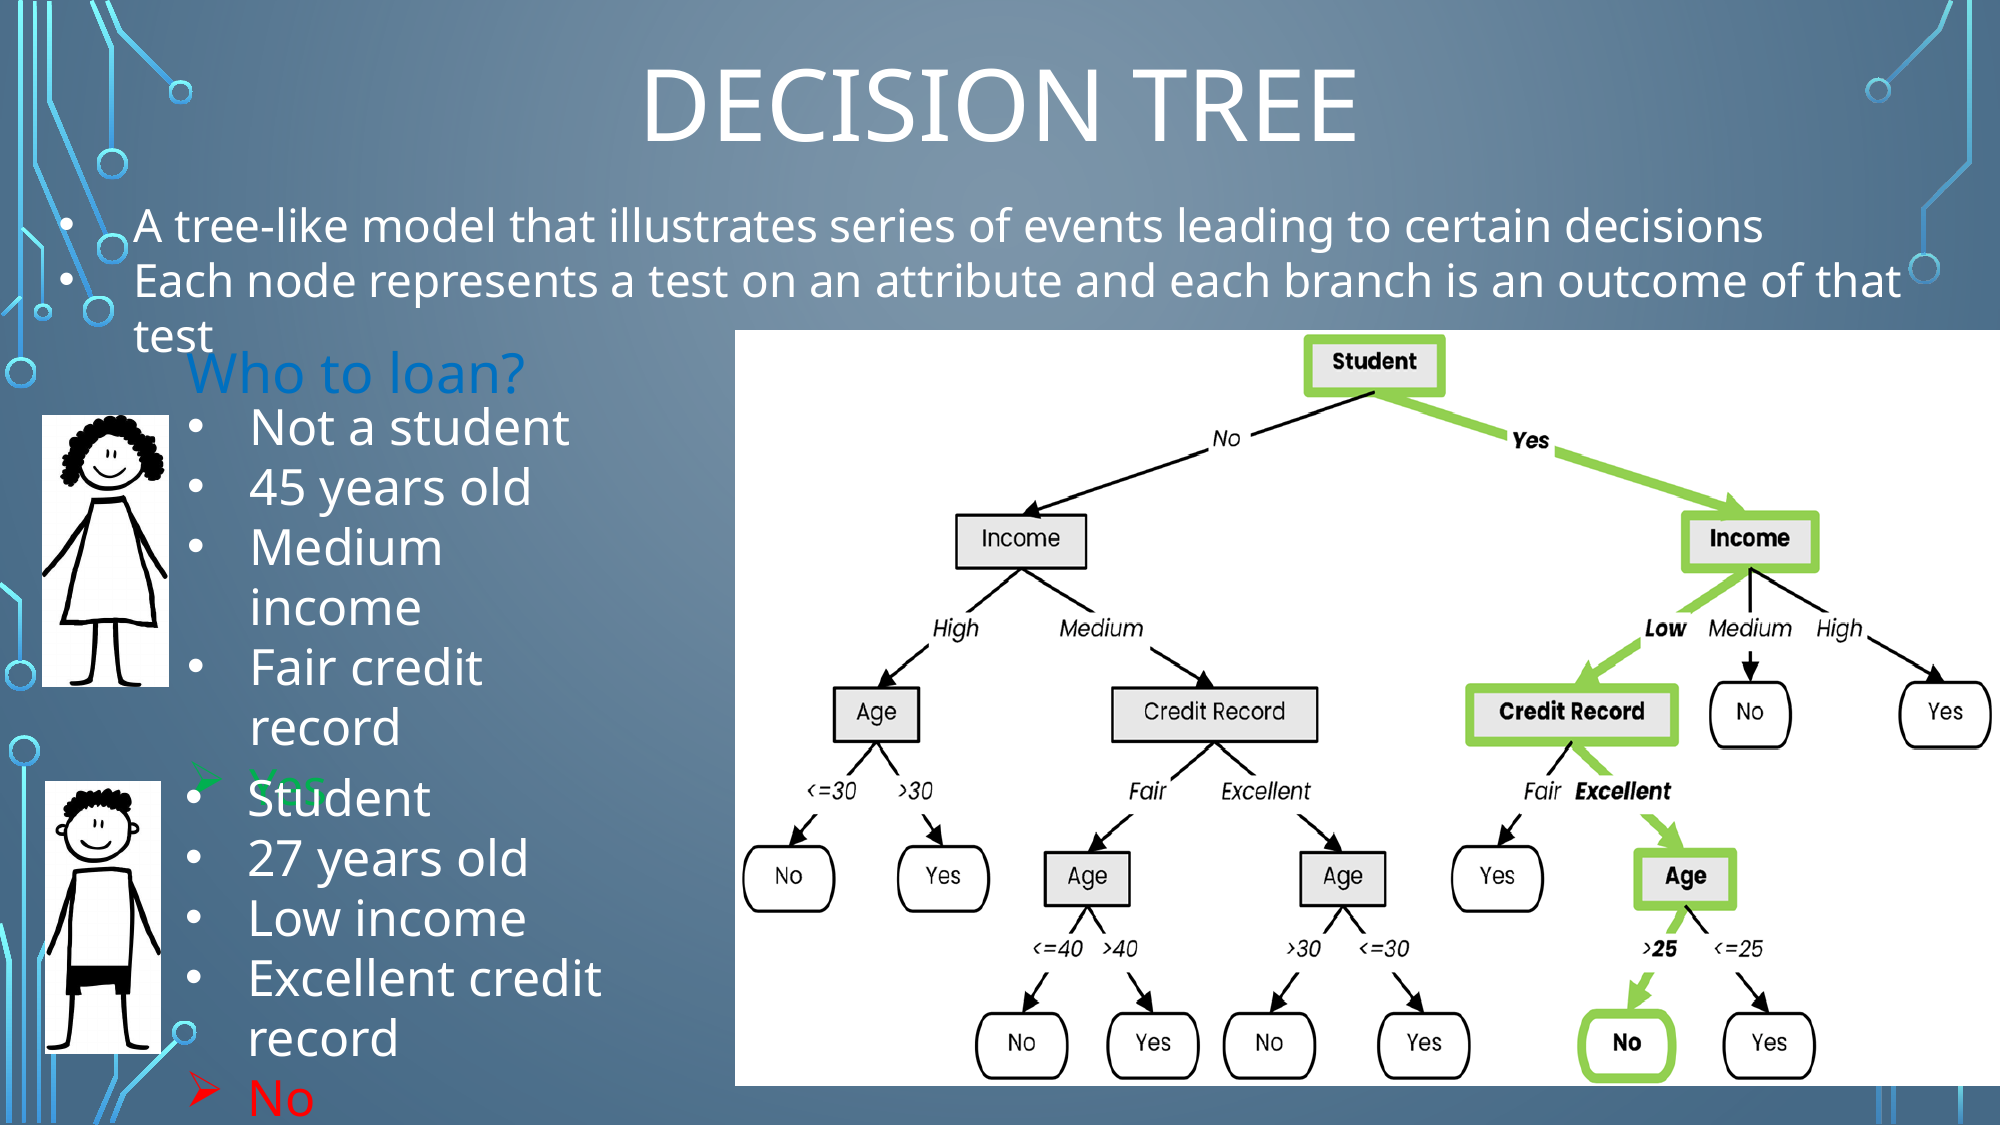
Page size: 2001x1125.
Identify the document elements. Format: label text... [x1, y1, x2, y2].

picture [44, 781, 162, 1054]
picture [735, 330, 2000, 1086]
text_box A tree-like model that illustrates series of events leading to certain decisions Each node represents a test on an attribute and each branch is an outcome of that test [38, 176, 1962, 397]
text_box Student 27 years old Low income Excellent credit record No [170, 758, 708, 1125]
text_box Not a student 45 years old Medium income Fair credit record Yes [172, 387, 645, 758]
text_box Who to loan? [172, 330, 544, 413]
picture [42, 414, 169, 687]
text_box DECISION TREE [38, 21, 1962, 176]
